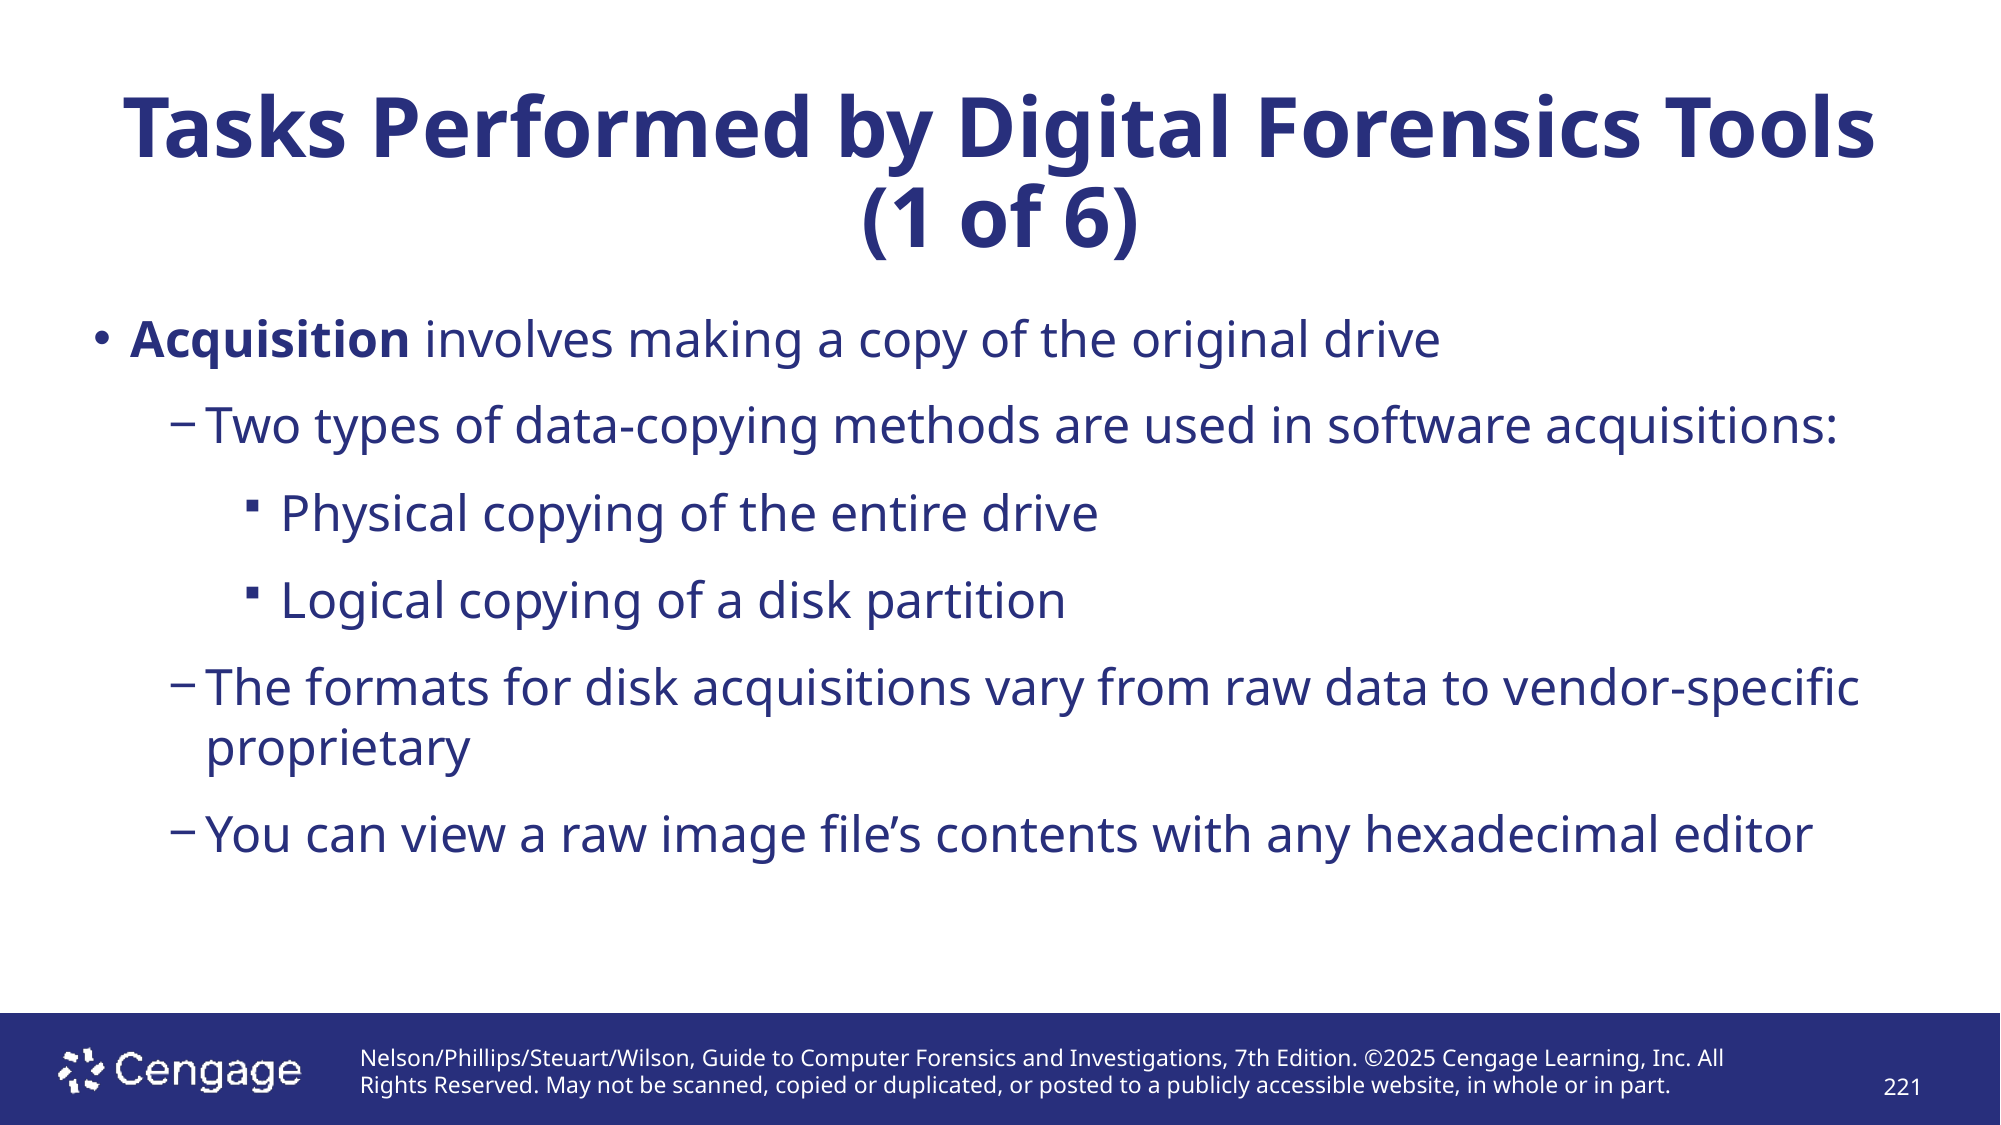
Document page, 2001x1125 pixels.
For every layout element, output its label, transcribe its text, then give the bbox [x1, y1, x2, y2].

title Tasks Performed by Digital Forensics Tools (1 of 6) [78, 77, 1923, 278]
list Acquisition involves making a copy of the original drive Two types of data-copying methods are used in software acquisitions: Physical copying of the entire drive Logical copying of a disk partition The formats for disk acquisitions vary from raw data to vendor-specific proprietary You can view a raw image file’s contents with any hexadecimal editor [78, 299, 1923, 1014]
picture [30, 1020, 329, 1122]
